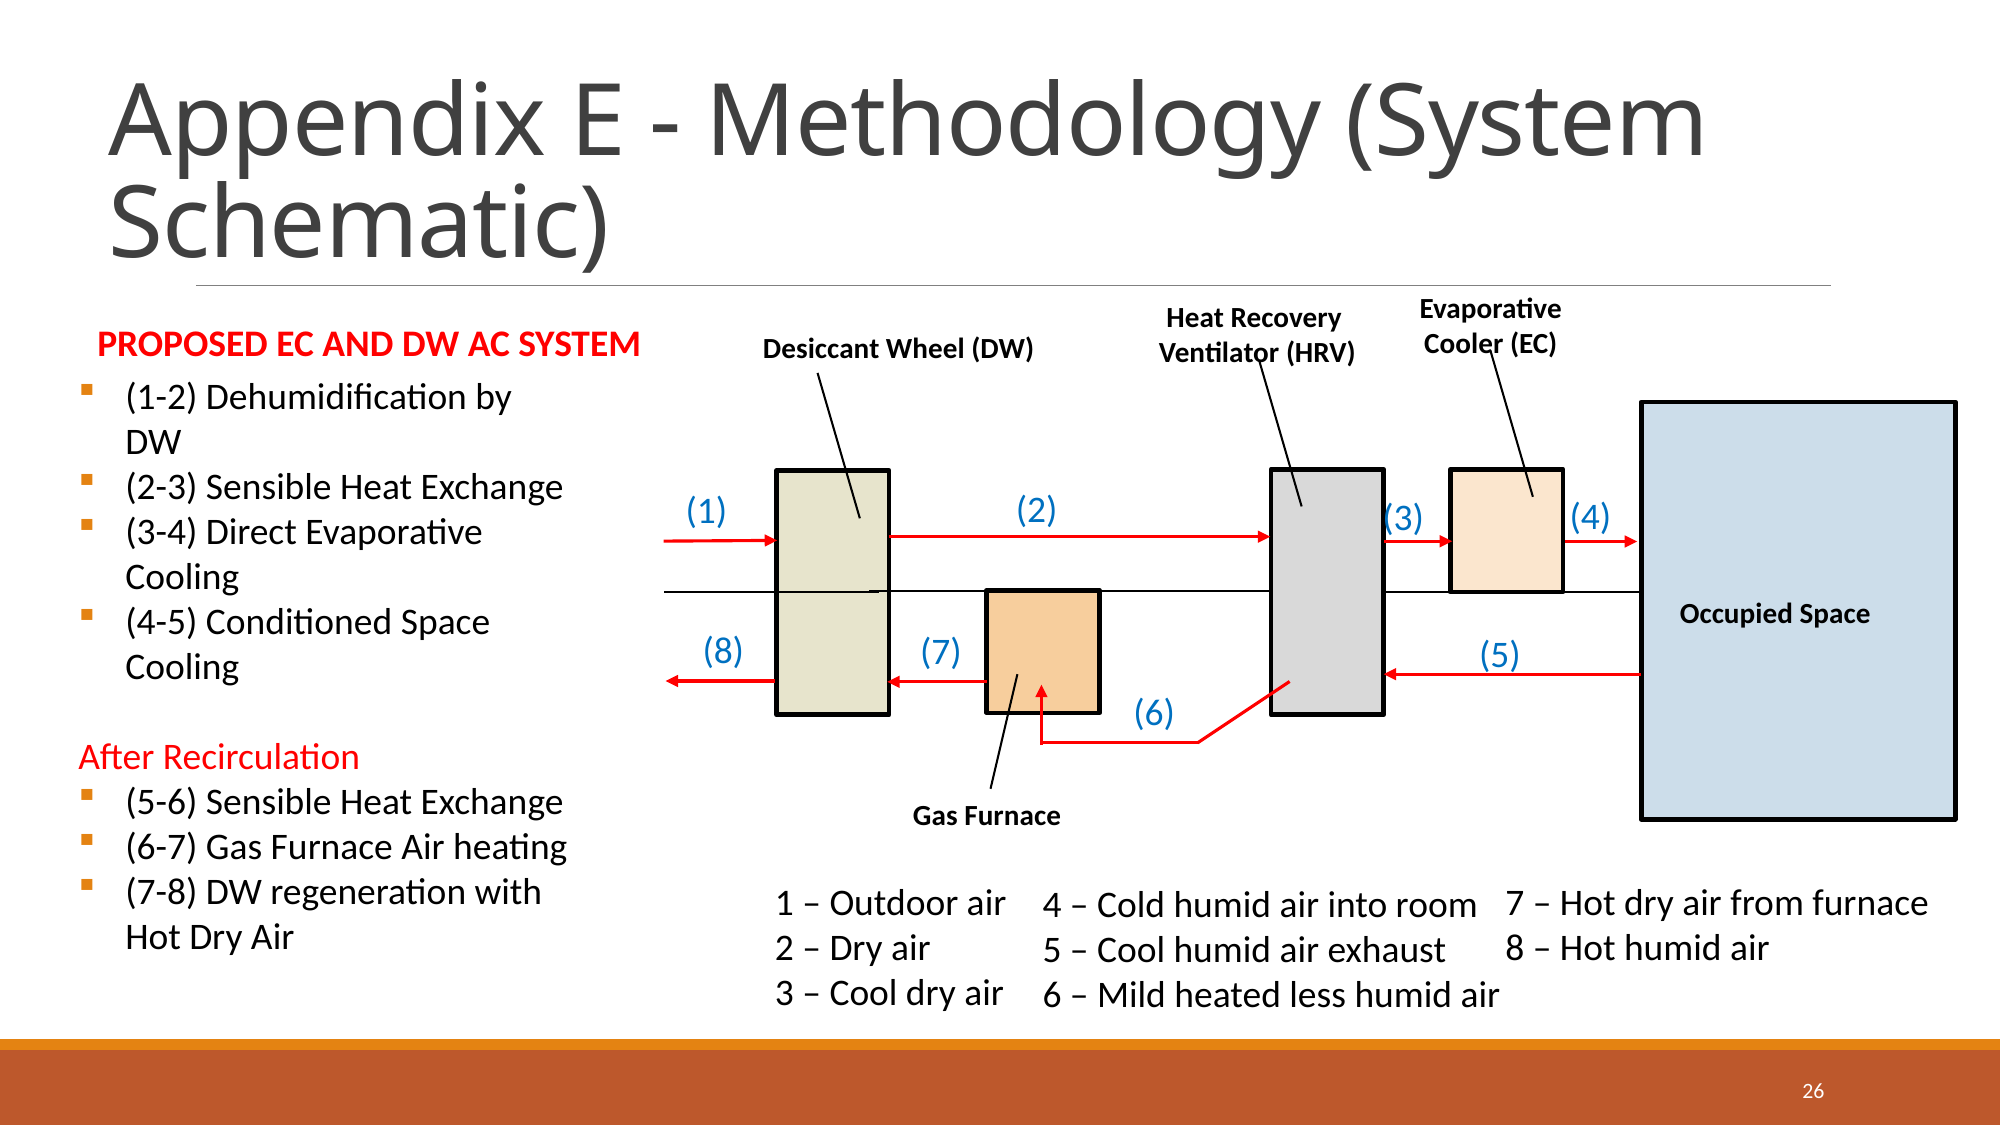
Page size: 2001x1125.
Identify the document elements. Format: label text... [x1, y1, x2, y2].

text_box PROPOSED EC AND DW AC SYSTEM [82, 311, 660, 372]
slide_number 26 [1624, 1059, 1840, 1120]
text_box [663, 281, 1956, 840]
text_box 1 – Outdoor air 2 – Dry air 3 – Cool dry air [760, 871, 1061, 1021]
text_box 7 – Hot dry air from furnace 8 – Hot humid air [1490, 870, 1963, 976]
text_box (1-2) Dehumidification by DW (2-3) Sensible Heat Exchange (3-4) Direct Evaporative Cooling (4-5) Conditioned Space Cooling After Recirculation (5-6) Sensible Heat Exchange (6-7) Gas Furnace Air heating (7-8) DW regeneration with Hot Dry Air [63, 364, 584, 1010]
title Appendix E - Methodology (System Schematic) [93, 107, 1989, 286]
text_box 4 – Cold humid air into room 5 – Cool humid air exhaust 6 – Mild heated less humid air [1027, 872, 1533, 1023]
